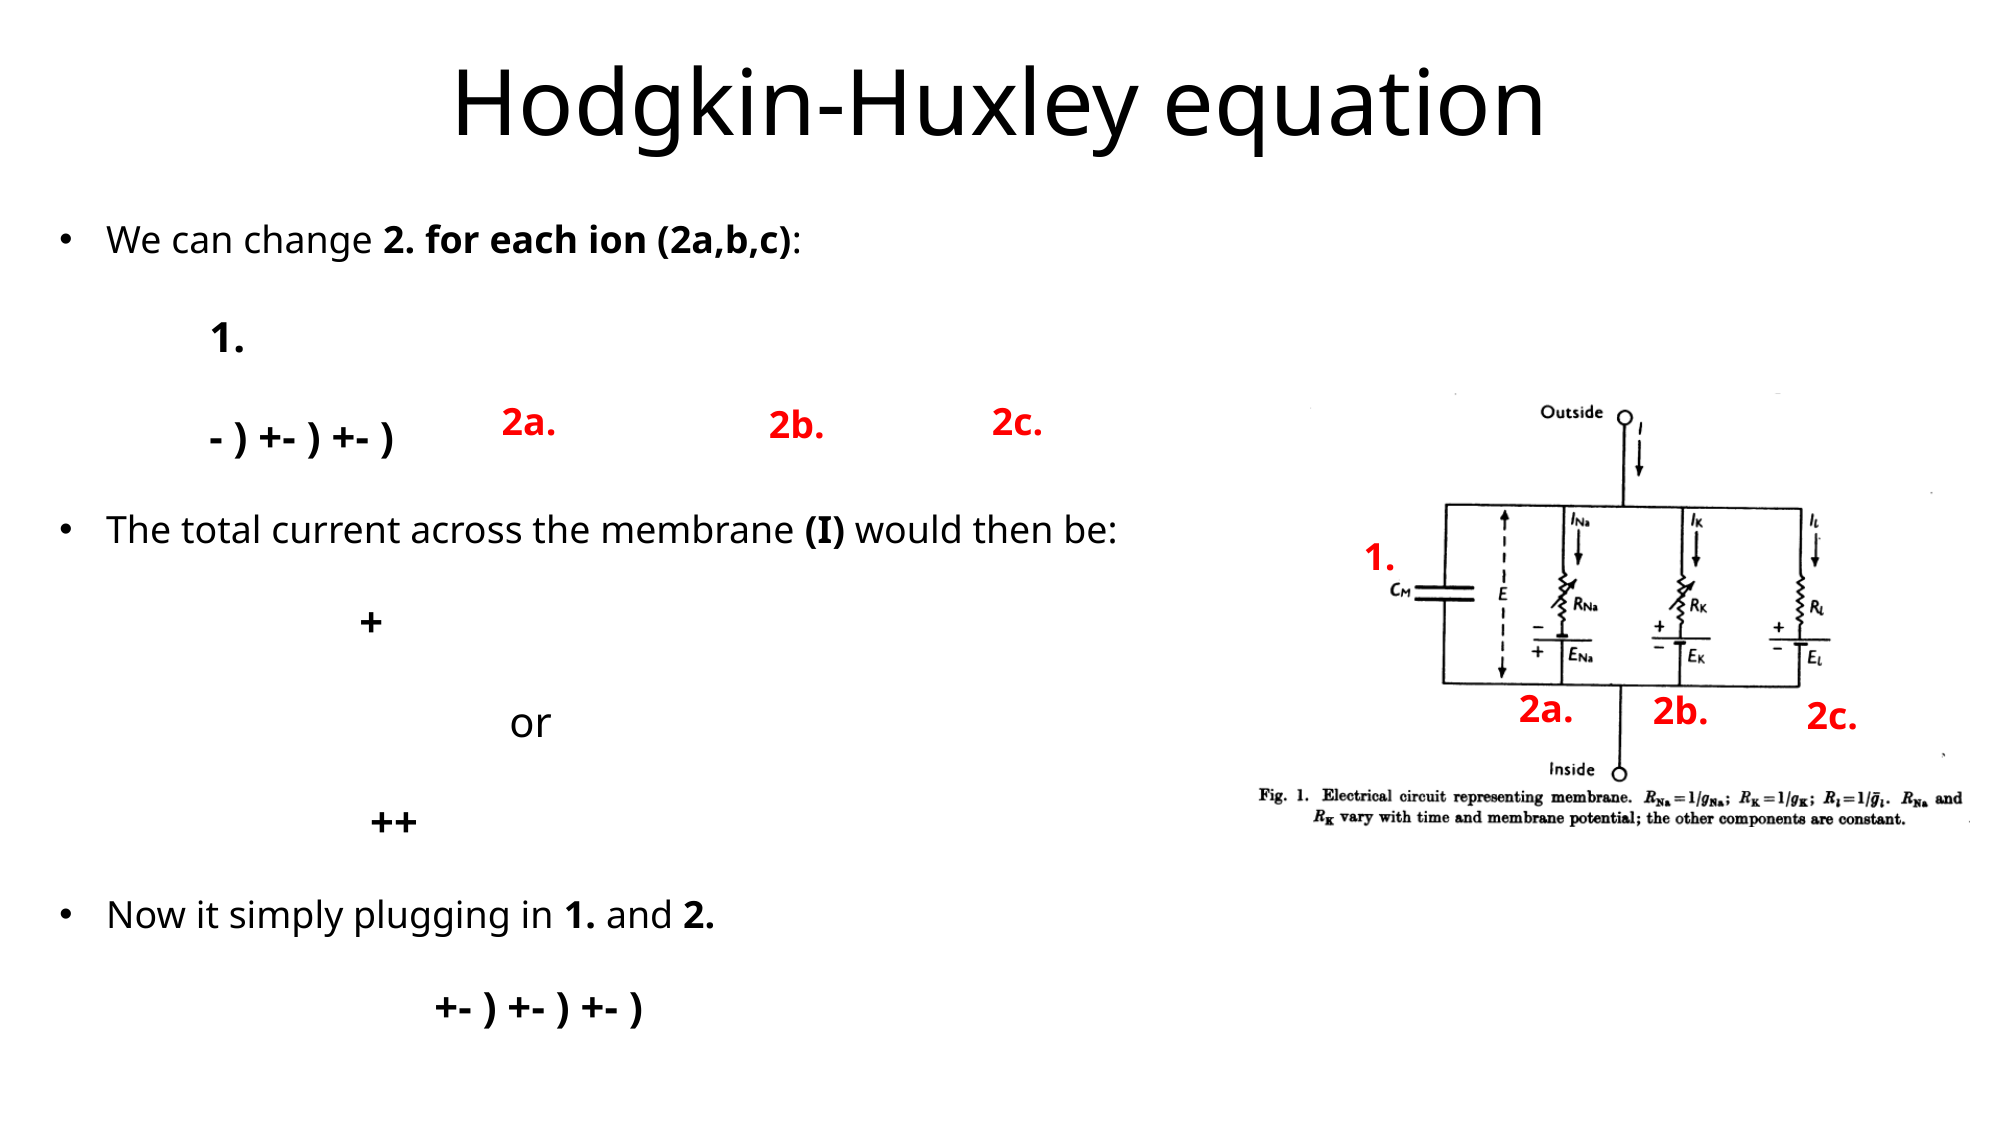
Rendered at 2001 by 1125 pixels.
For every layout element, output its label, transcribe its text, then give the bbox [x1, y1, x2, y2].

text_box 2c. [977, 390, 1073, 451]
picture [1245, 392, 1983, 827]
text_box 2b. [754, 393, 850, 454]
title Hodgkin-Huxley equation [137, 0, 1863, 215]
text_box 2a. [486, 390, 583, 451]
